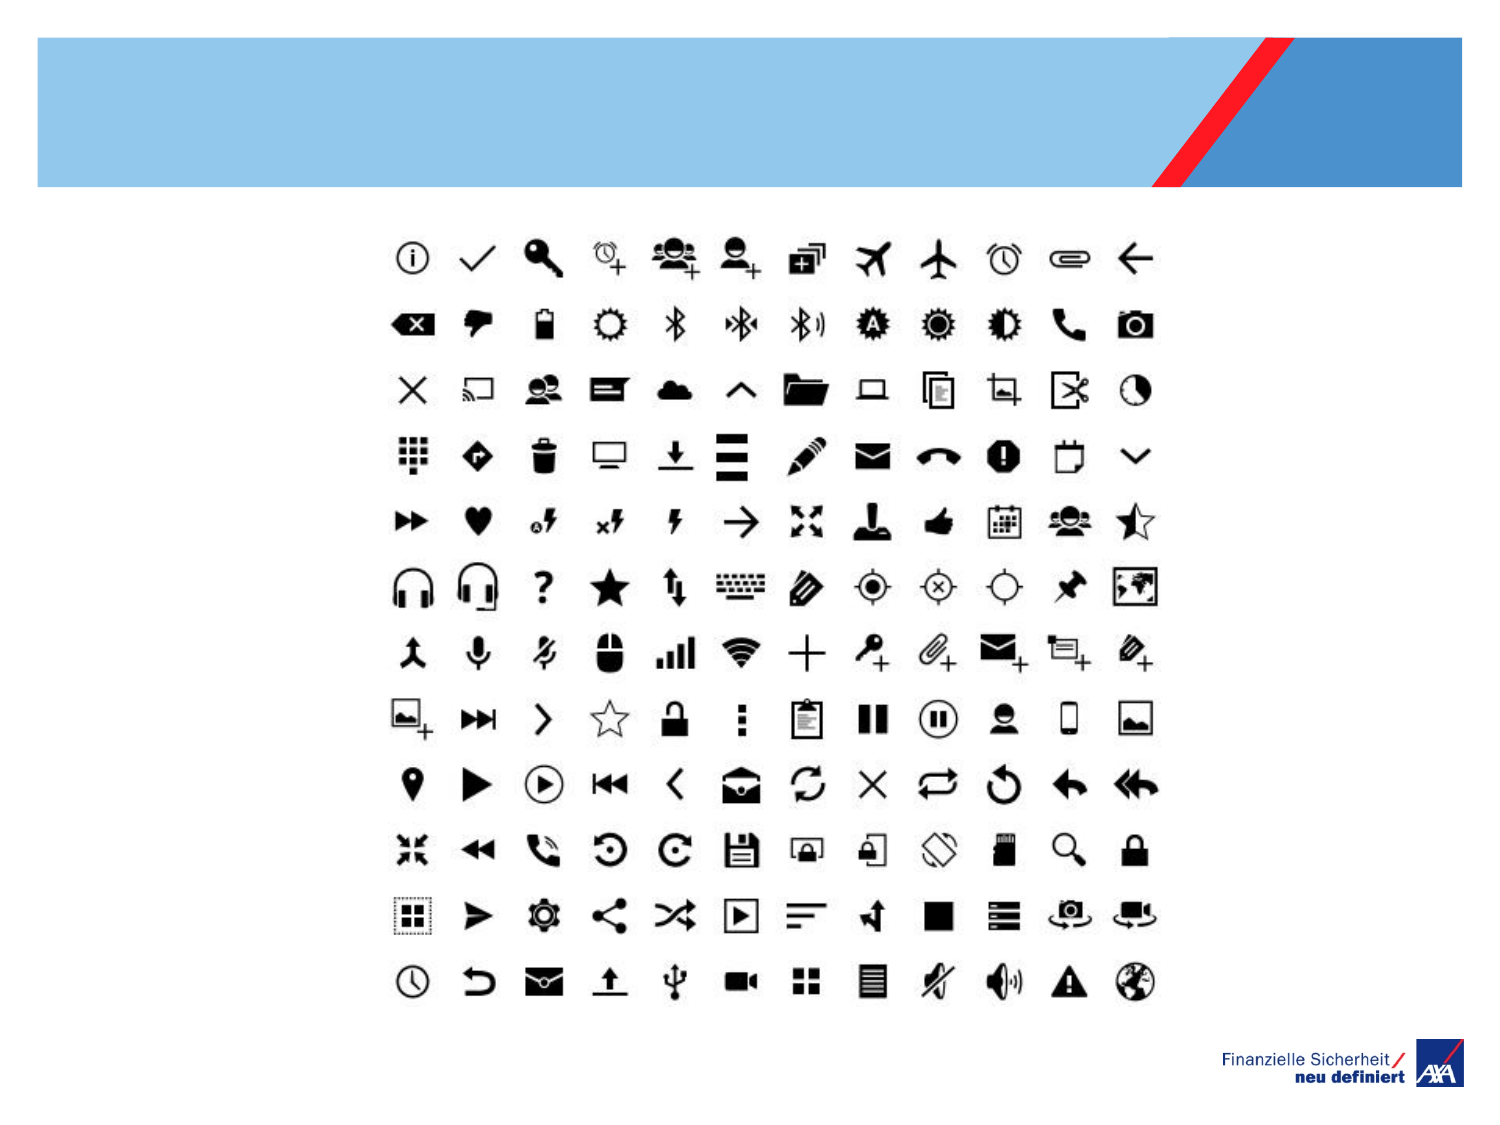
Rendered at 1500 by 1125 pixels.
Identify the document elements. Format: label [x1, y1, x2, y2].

picture [1223, 1039, 1464, 1087]
list [388, 234, 1161, 1007]
